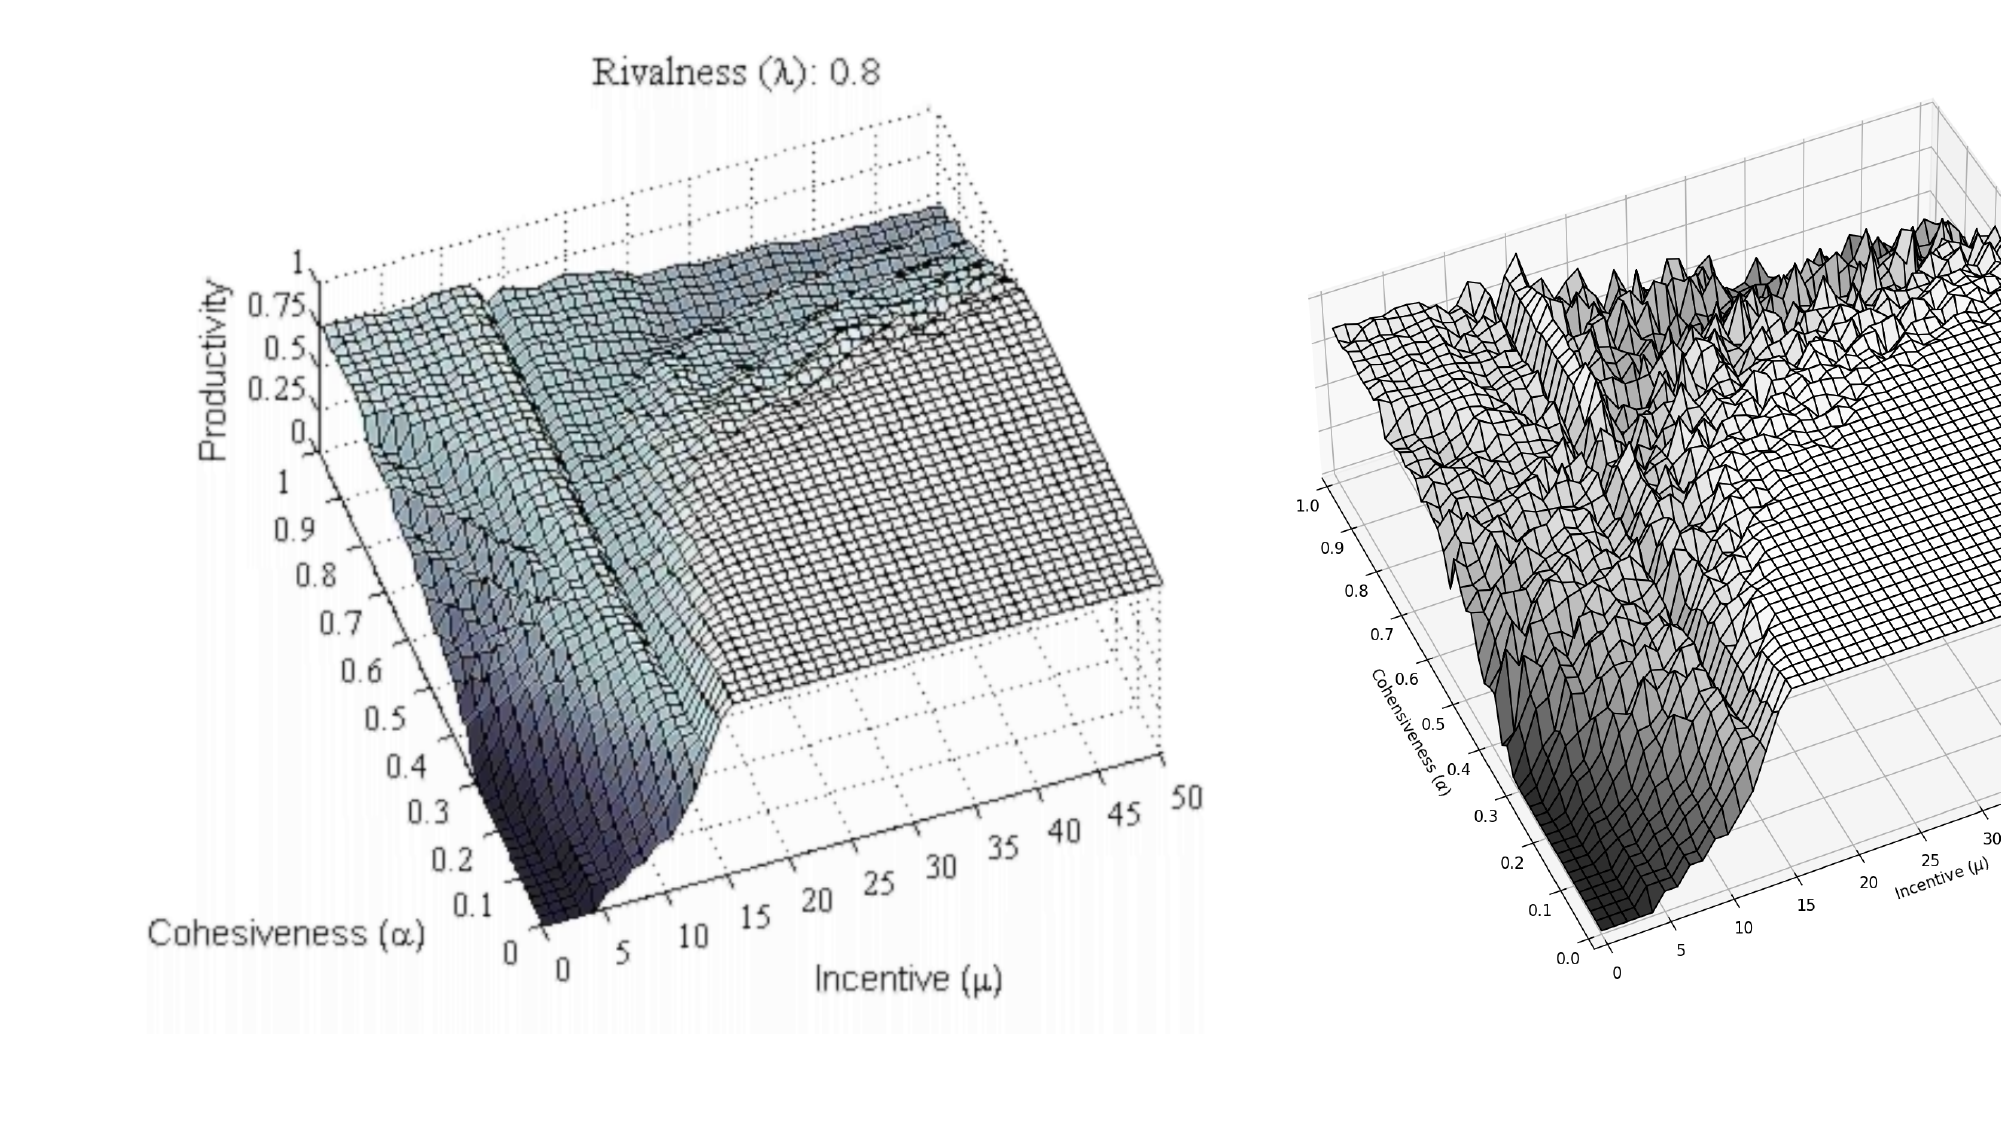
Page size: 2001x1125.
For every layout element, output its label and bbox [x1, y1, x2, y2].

picture [50, 32, 2001, 1034]
